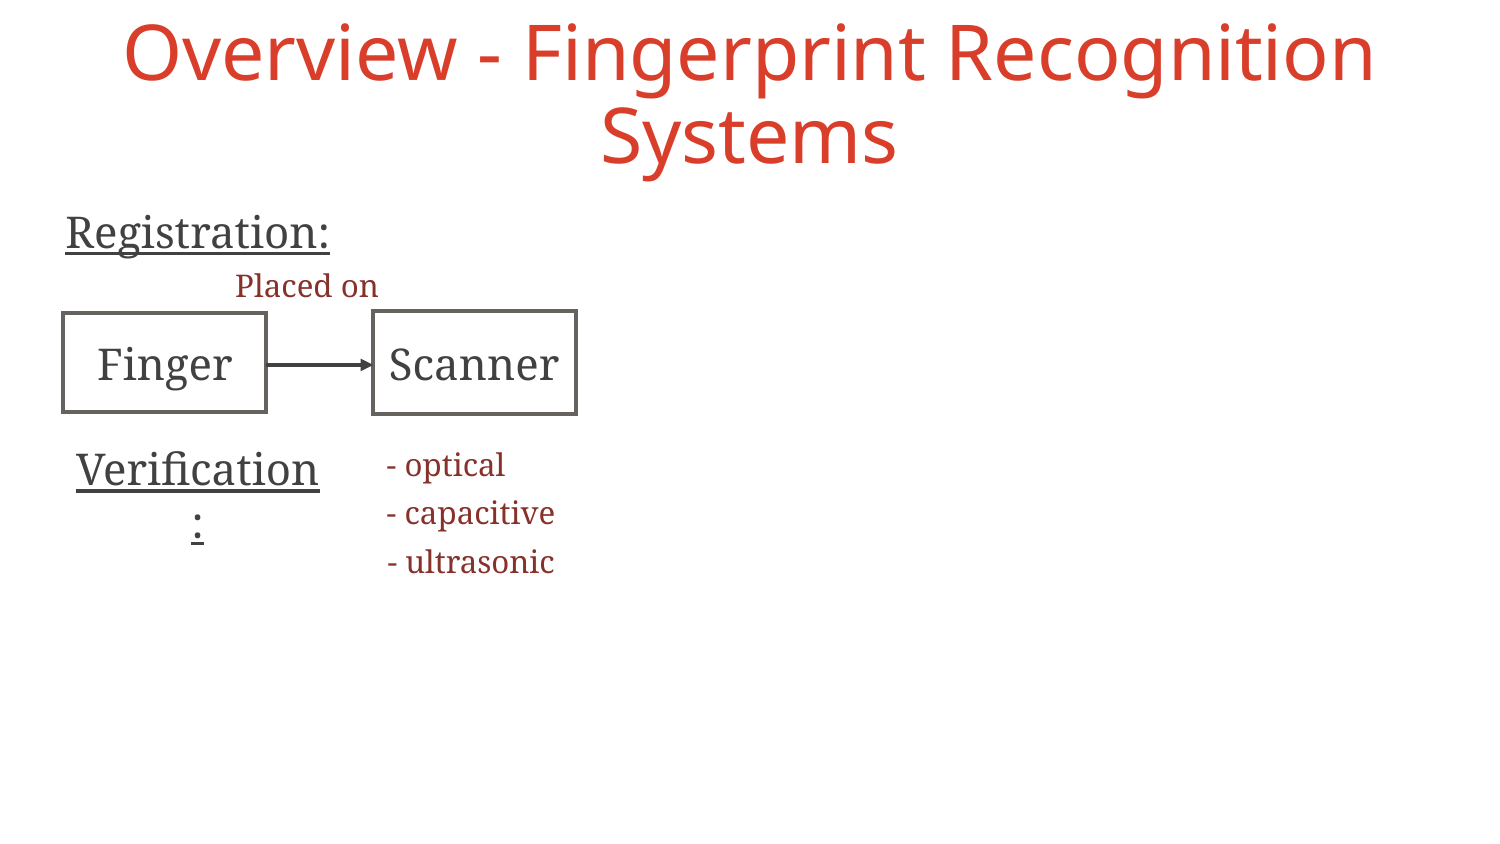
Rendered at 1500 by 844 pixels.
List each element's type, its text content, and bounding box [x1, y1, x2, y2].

text_box - ultrasonic [377, 538, 566, 583]
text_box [372, 310, 576, 415]
text_box - optical [376, 441, 516, 486]
text_box - capacitive [376, 490, 567, 535]
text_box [62, 313, 267, 413]
text_box Verification: [66, 467, 330, 523]
title Overview - Fingerprint Recognition Systems [0, 44, 1500, 150]
text_box Registration: [59, 203, 337, 259]
text_box Placed on [228, 264, 387, 307]
